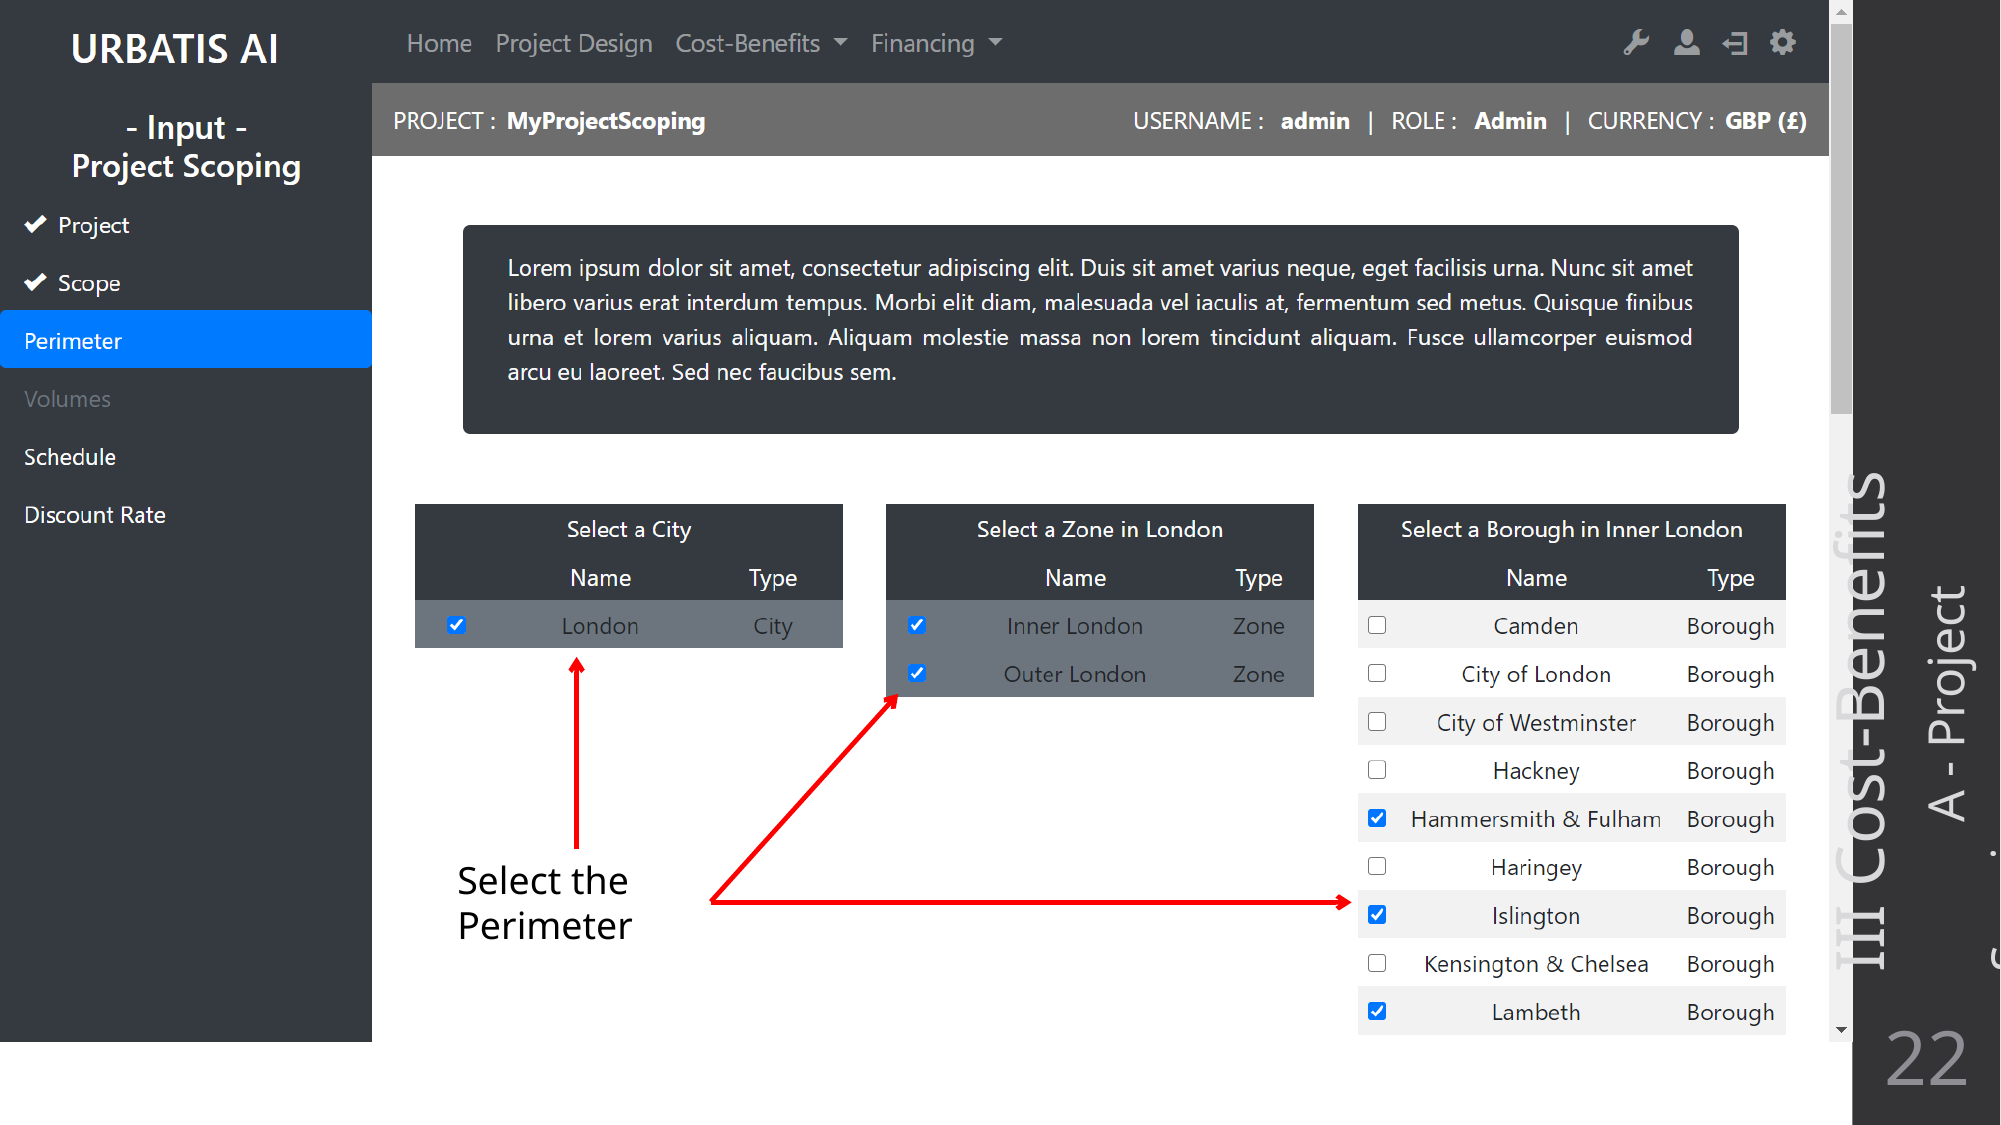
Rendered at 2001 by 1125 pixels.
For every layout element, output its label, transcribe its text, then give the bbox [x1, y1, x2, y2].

picture [0, 0, 1853, 1043]
slide_number 22 [1852, 1012, 2000, 1110]
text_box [710, 693, 899, 898]
footer III Cost-Benefits A - Project Scoping [1897, 400, 1958, 988]
